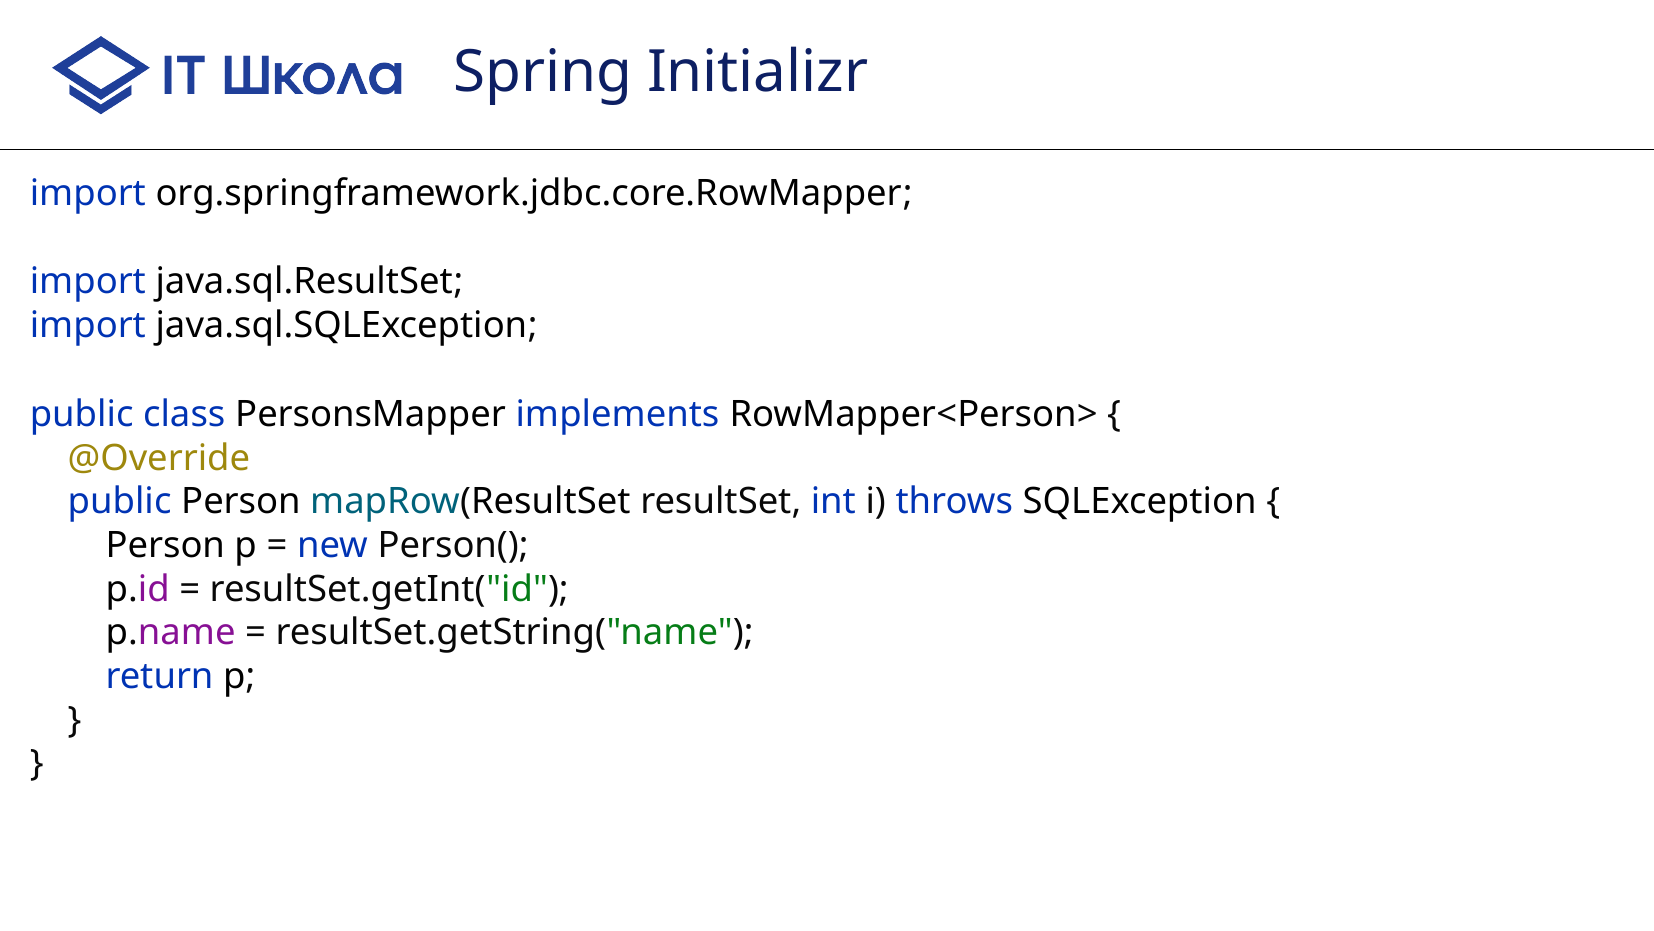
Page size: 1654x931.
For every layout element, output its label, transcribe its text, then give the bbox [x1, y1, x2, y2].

picture [0, 0, 494, 148]
text_box import org.springframework.jdbc.core.RowMapper; import java.sql.ResultSet; import java.sql.SQLException; public class PersonsMapper implements RowMapper<Person> { @Override public Person mapRow(ResultSet resultSet, int i) throws SQLException { Person p = new Person(); p.id = resultSet.getInt("id"); p.name = resultSet.getString("name"); return p; } } [14, 161, 1654, 855]
text_box Spring Initializr [498, 25, 1604, 120]
